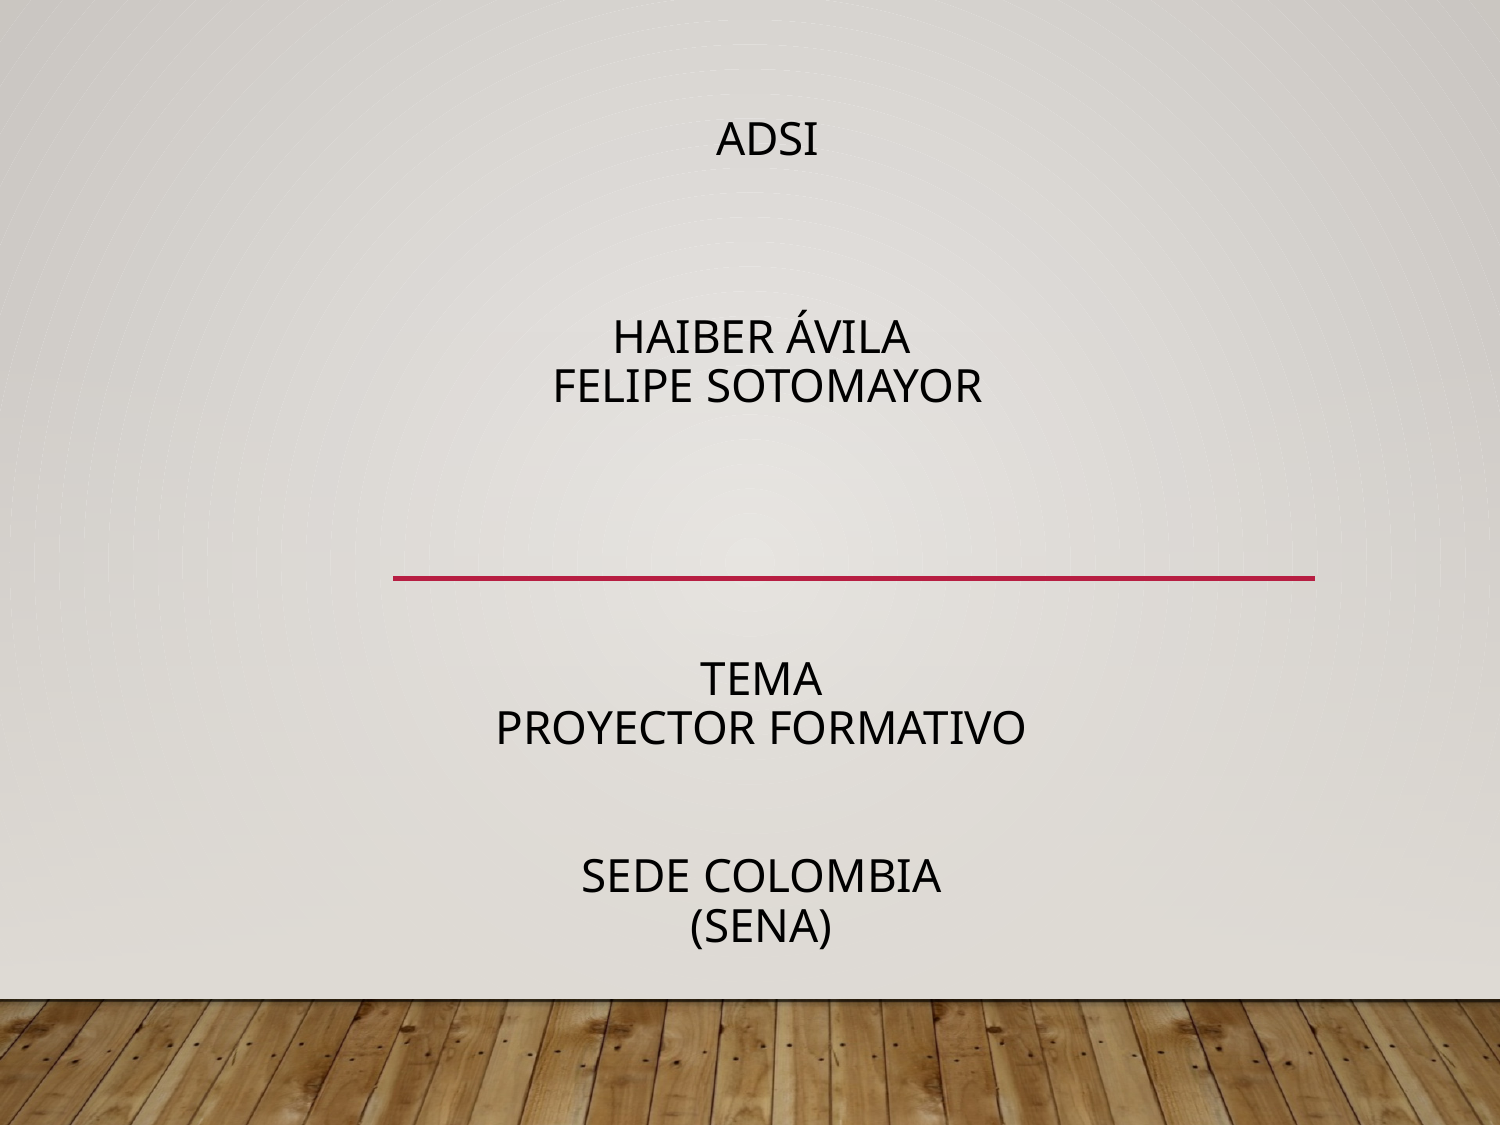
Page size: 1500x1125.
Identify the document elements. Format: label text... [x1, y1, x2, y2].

title ADSI Haiber Ávila Felipe Sotomayor Tema proyector formativo sede Colombia (Sena) [159, 19, 1376, 953]
picture [0, 999, 1500, 1125]
